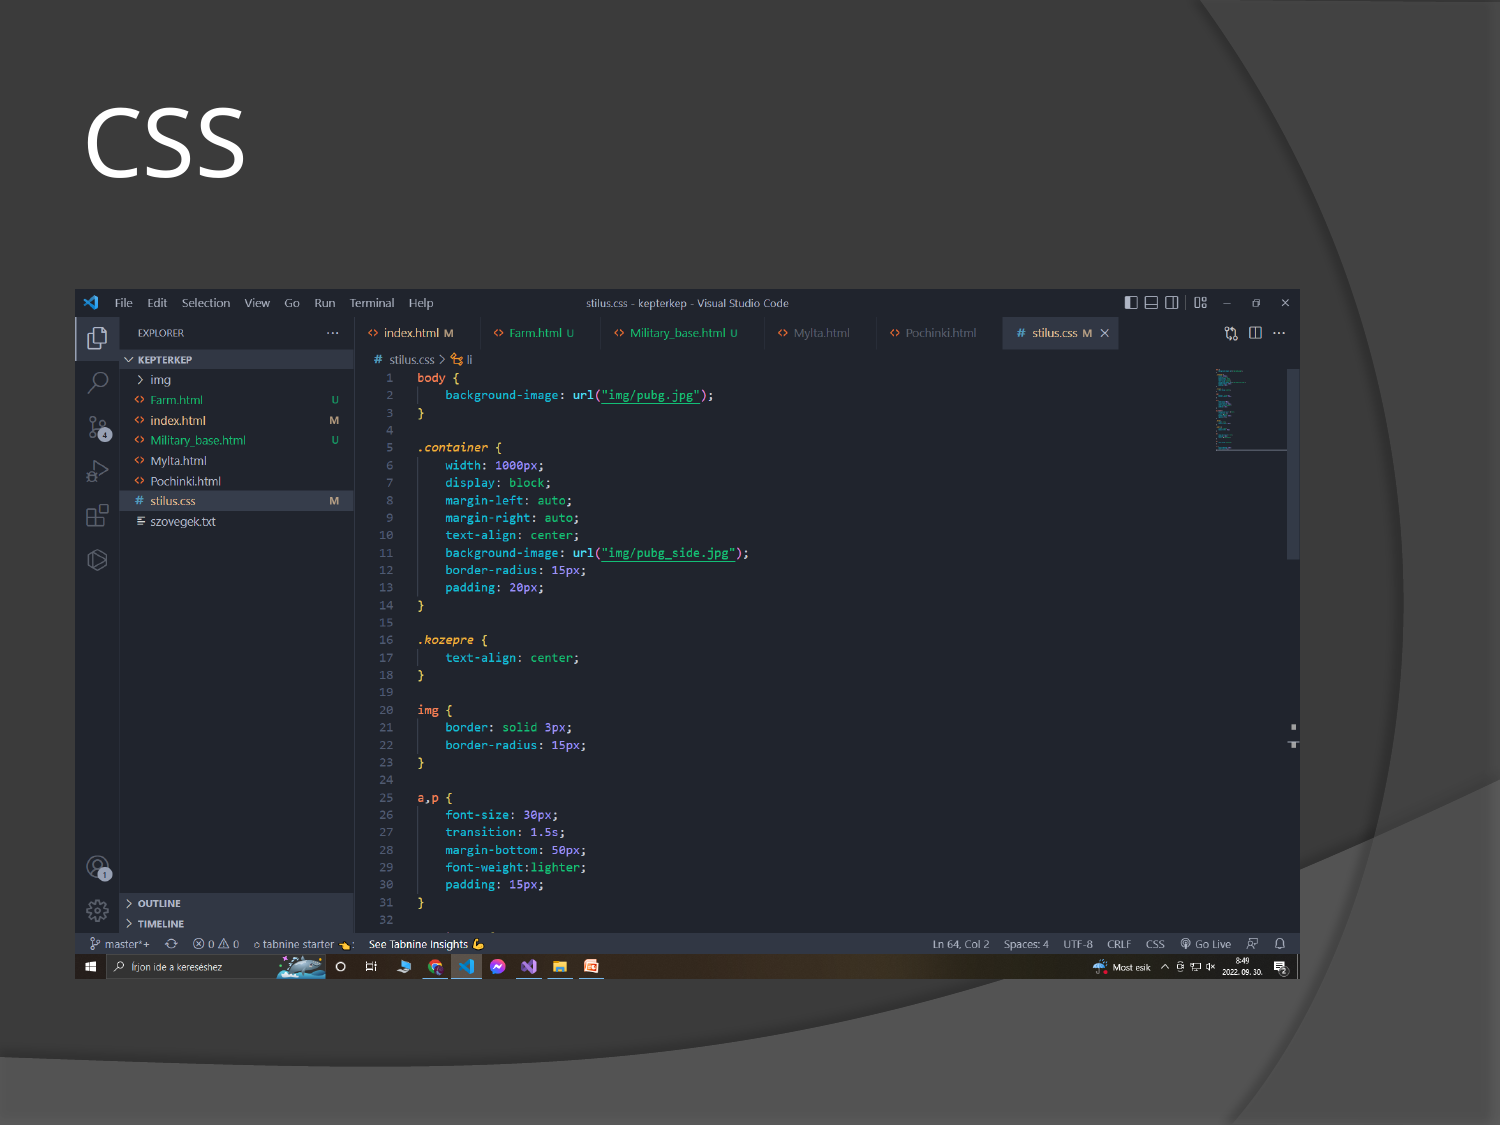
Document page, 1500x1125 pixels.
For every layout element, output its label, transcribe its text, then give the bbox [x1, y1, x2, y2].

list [74, 288, 1301, 979]
title CSS [75, 45, 1300, 233]
